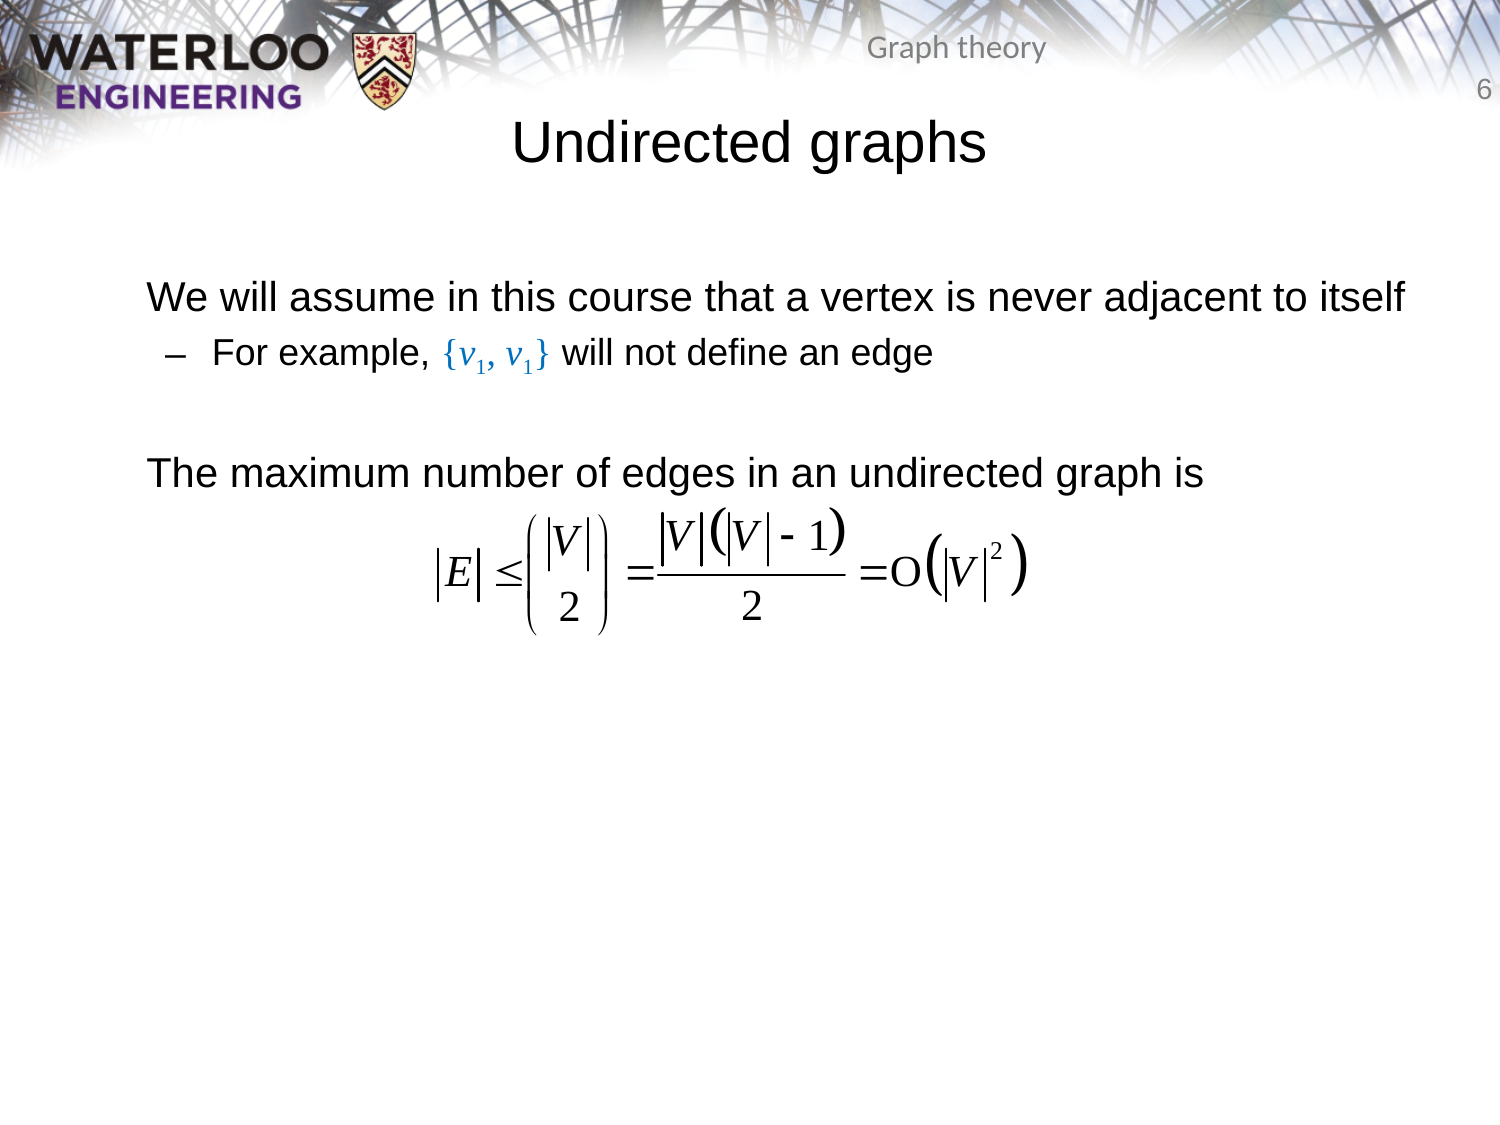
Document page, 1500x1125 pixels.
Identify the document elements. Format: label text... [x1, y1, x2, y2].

title Undirected graphs [74, 44, 1426, 233]
list We will assume in this course that a vertex is never adjacent to itself For example, {v1, v1} will not define an edge The maximum number of edges in an undirected graph is [74, 262, 1426, 1006]
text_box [428, 497, 1035, 647]
picture [0, 0, 1500, 1125]
